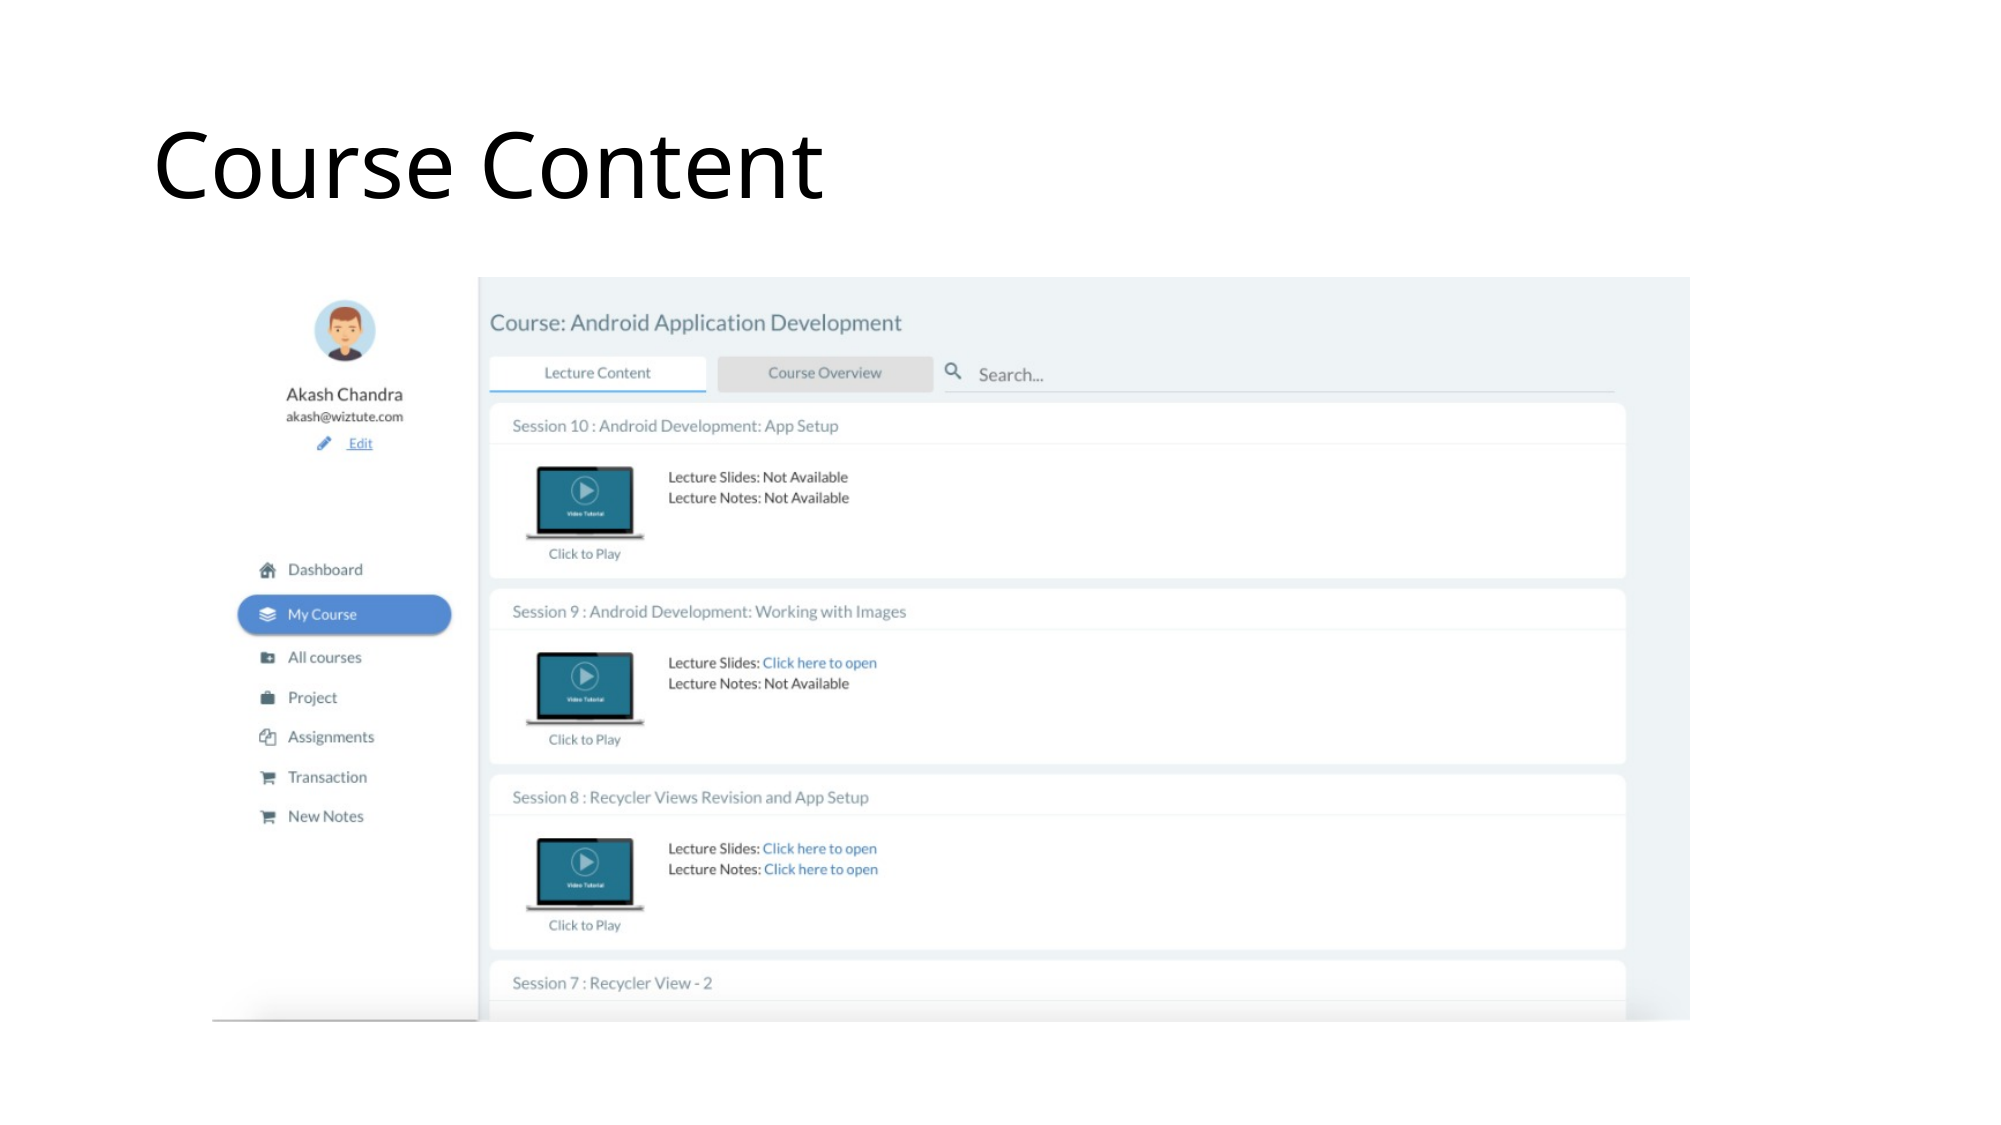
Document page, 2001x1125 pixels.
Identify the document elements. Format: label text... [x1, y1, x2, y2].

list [212, 277, 1690, 1022]
title Course Content [137, 59, 1863, 278]
